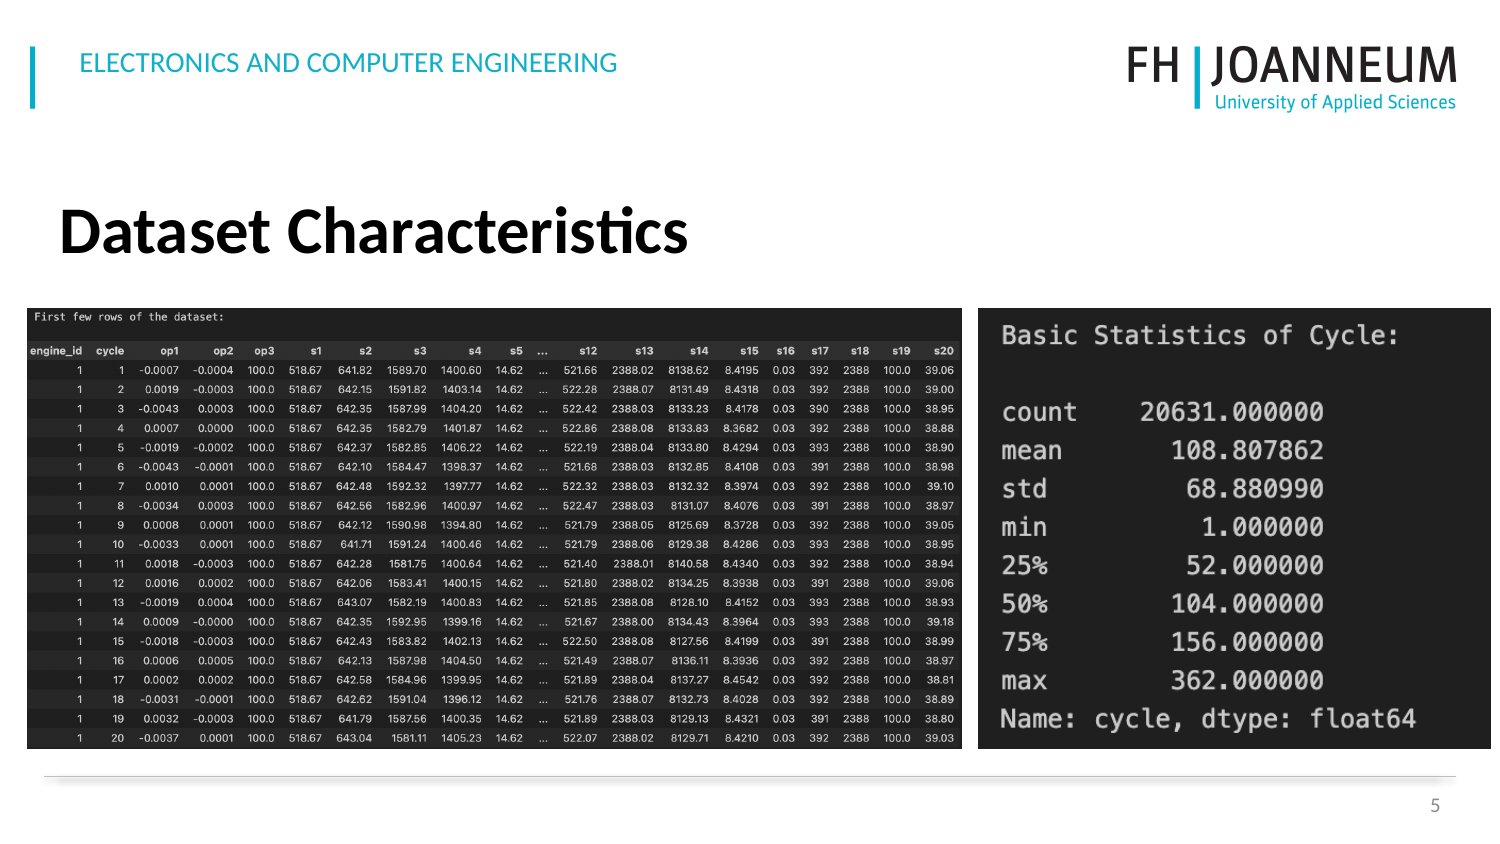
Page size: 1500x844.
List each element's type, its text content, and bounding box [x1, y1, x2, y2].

slide_number 5 [1105, 782, 1456, 827]
picture [978, 308, 1491, 749]
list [26, 308, 962, 749]
picture [0, 16, 1500, 124]
title Dataset Characteristics [44, 134, 1456, 275]
